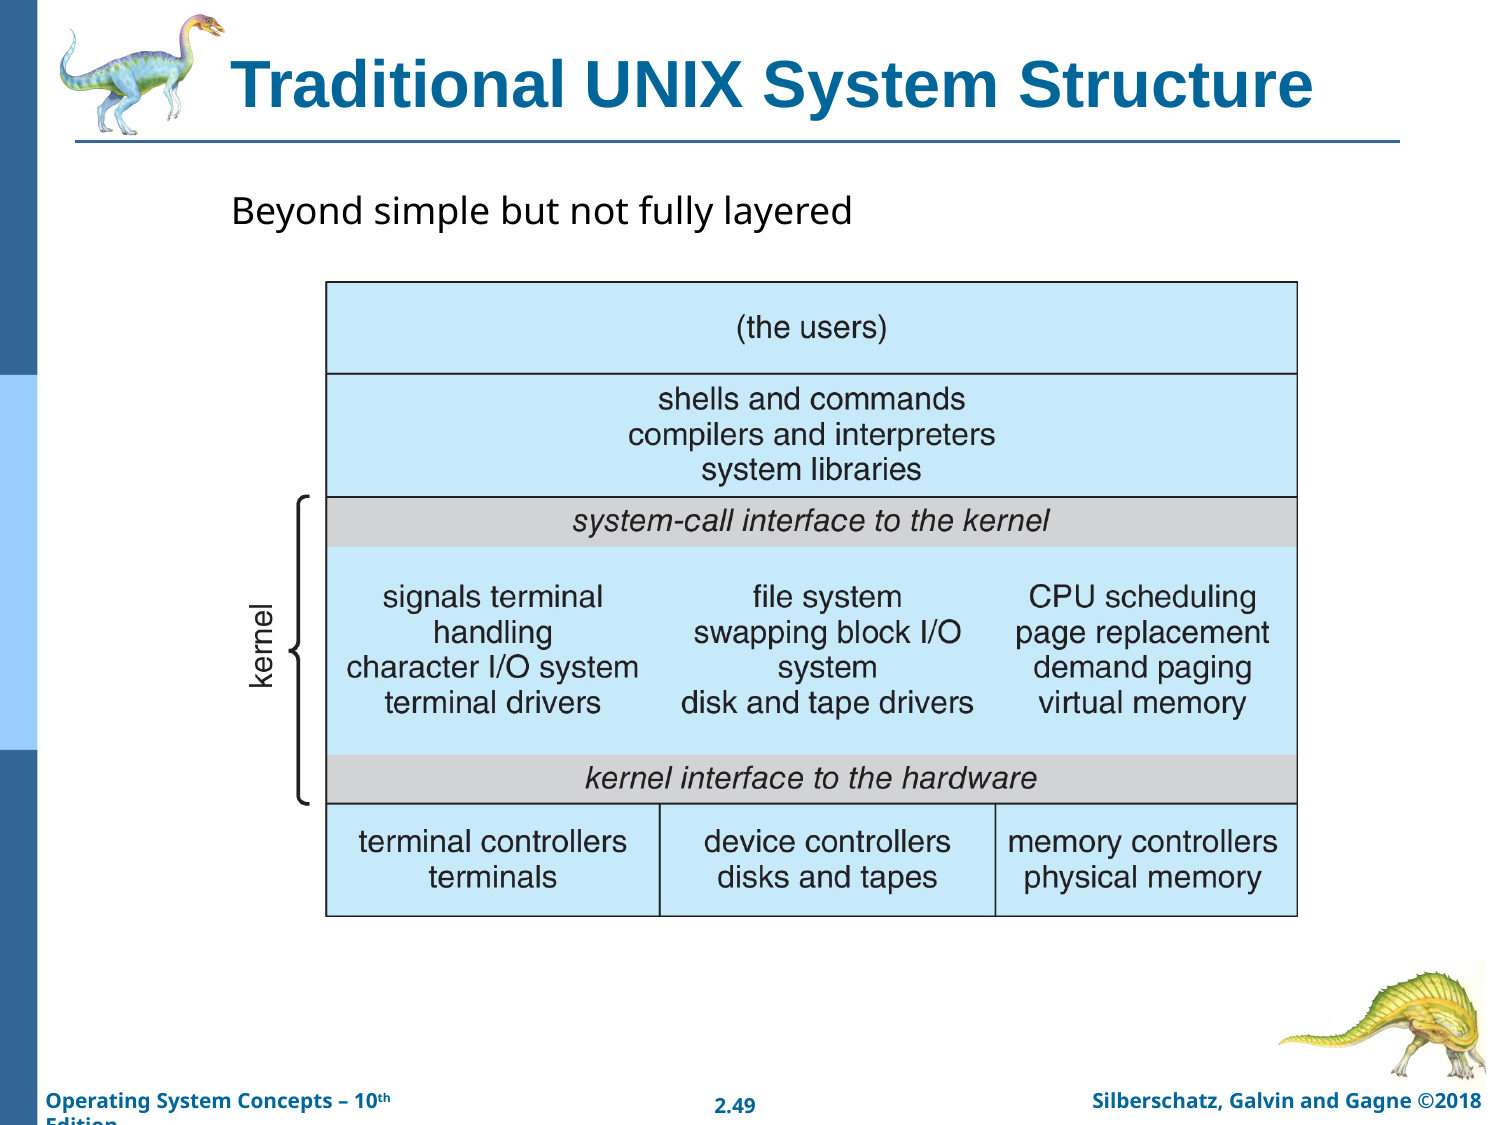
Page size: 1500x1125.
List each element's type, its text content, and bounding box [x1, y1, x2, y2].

picture [46, 0, 243, 149]
text_box Beyond simple but not fully layered [215, 179, 1348, 240]
title Traditional UNIX System Structure [141, 33, 1404, 129]
picture [245, 281, 1298, 918]
picture [1275, 959, 1486, 1090]
